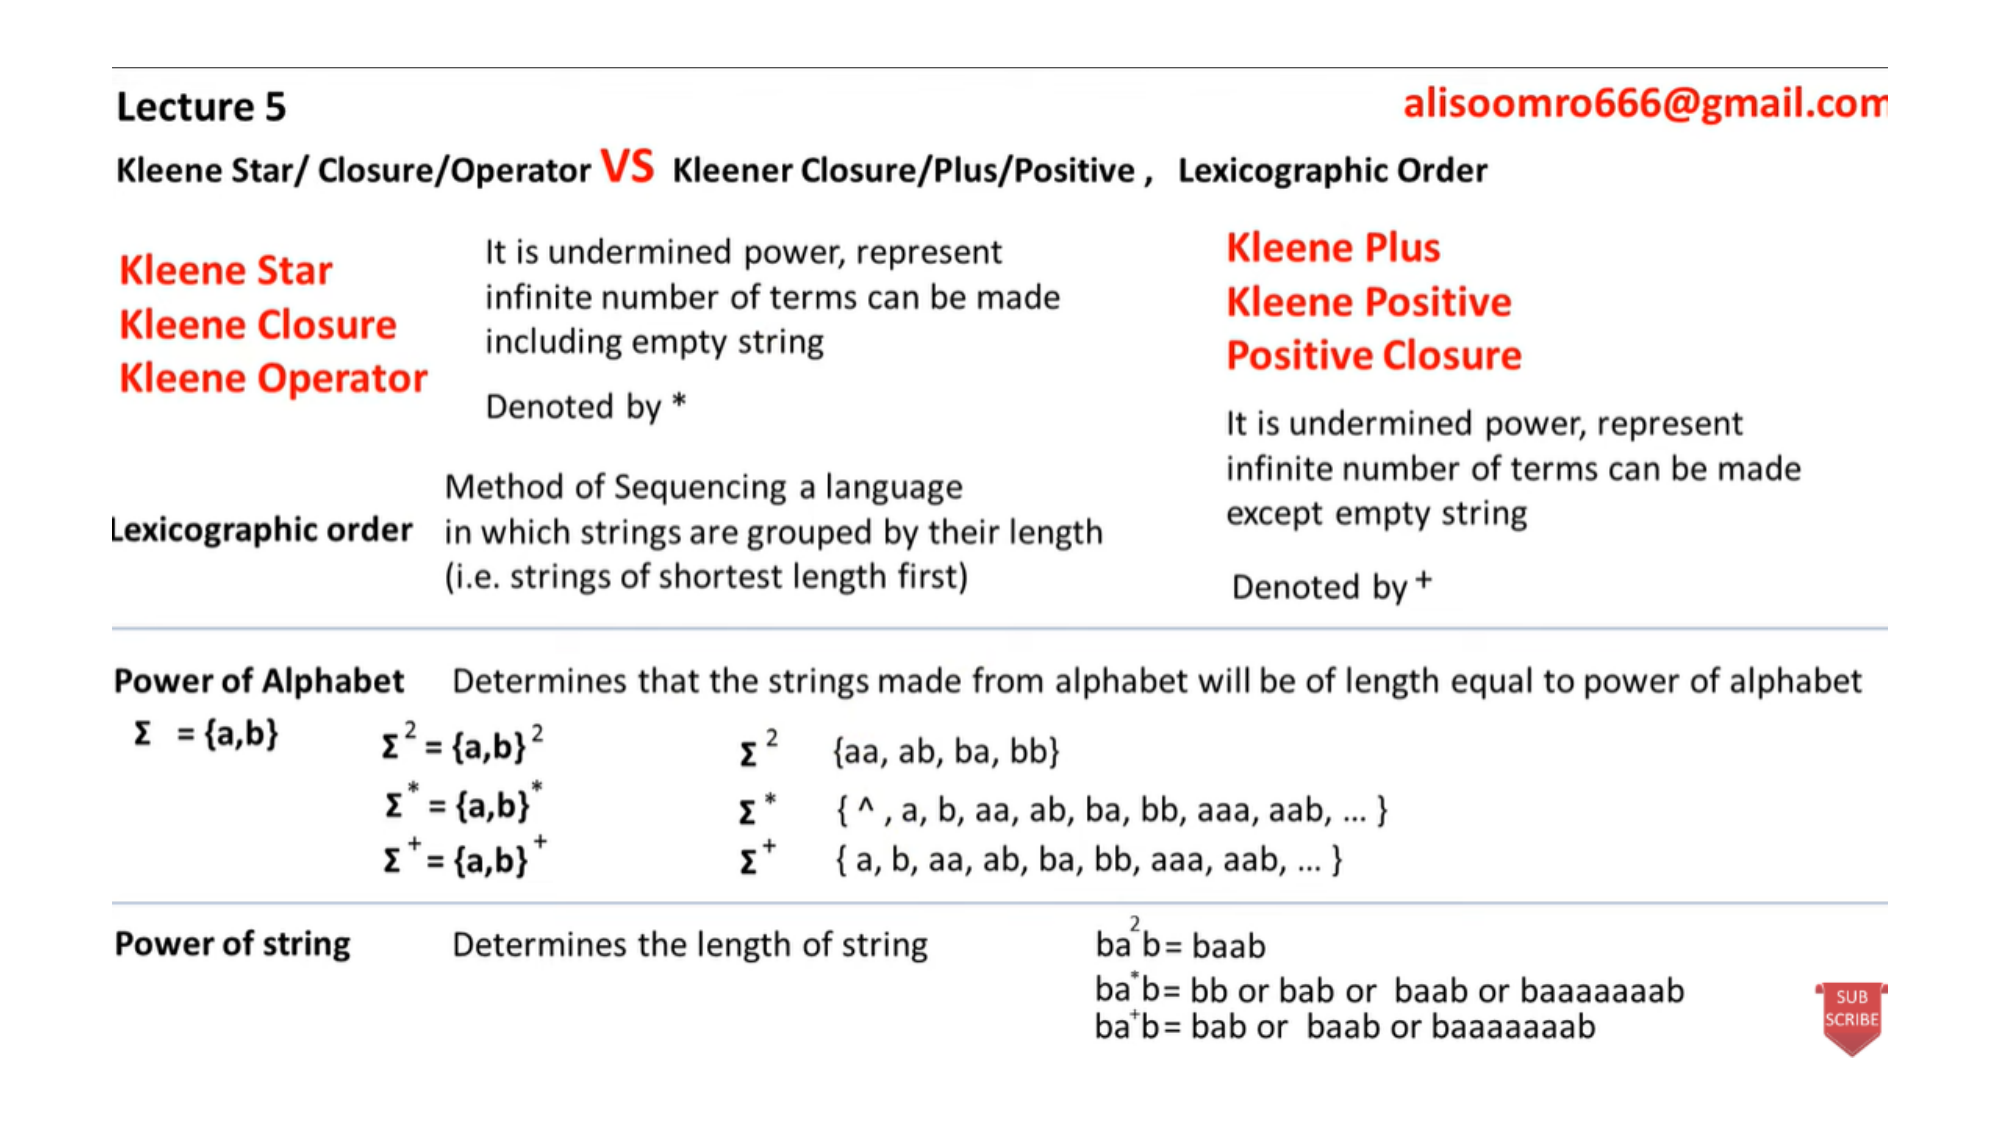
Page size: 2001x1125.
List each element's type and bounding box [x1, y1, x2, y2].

picture [112, 67, 1888, 1058]
